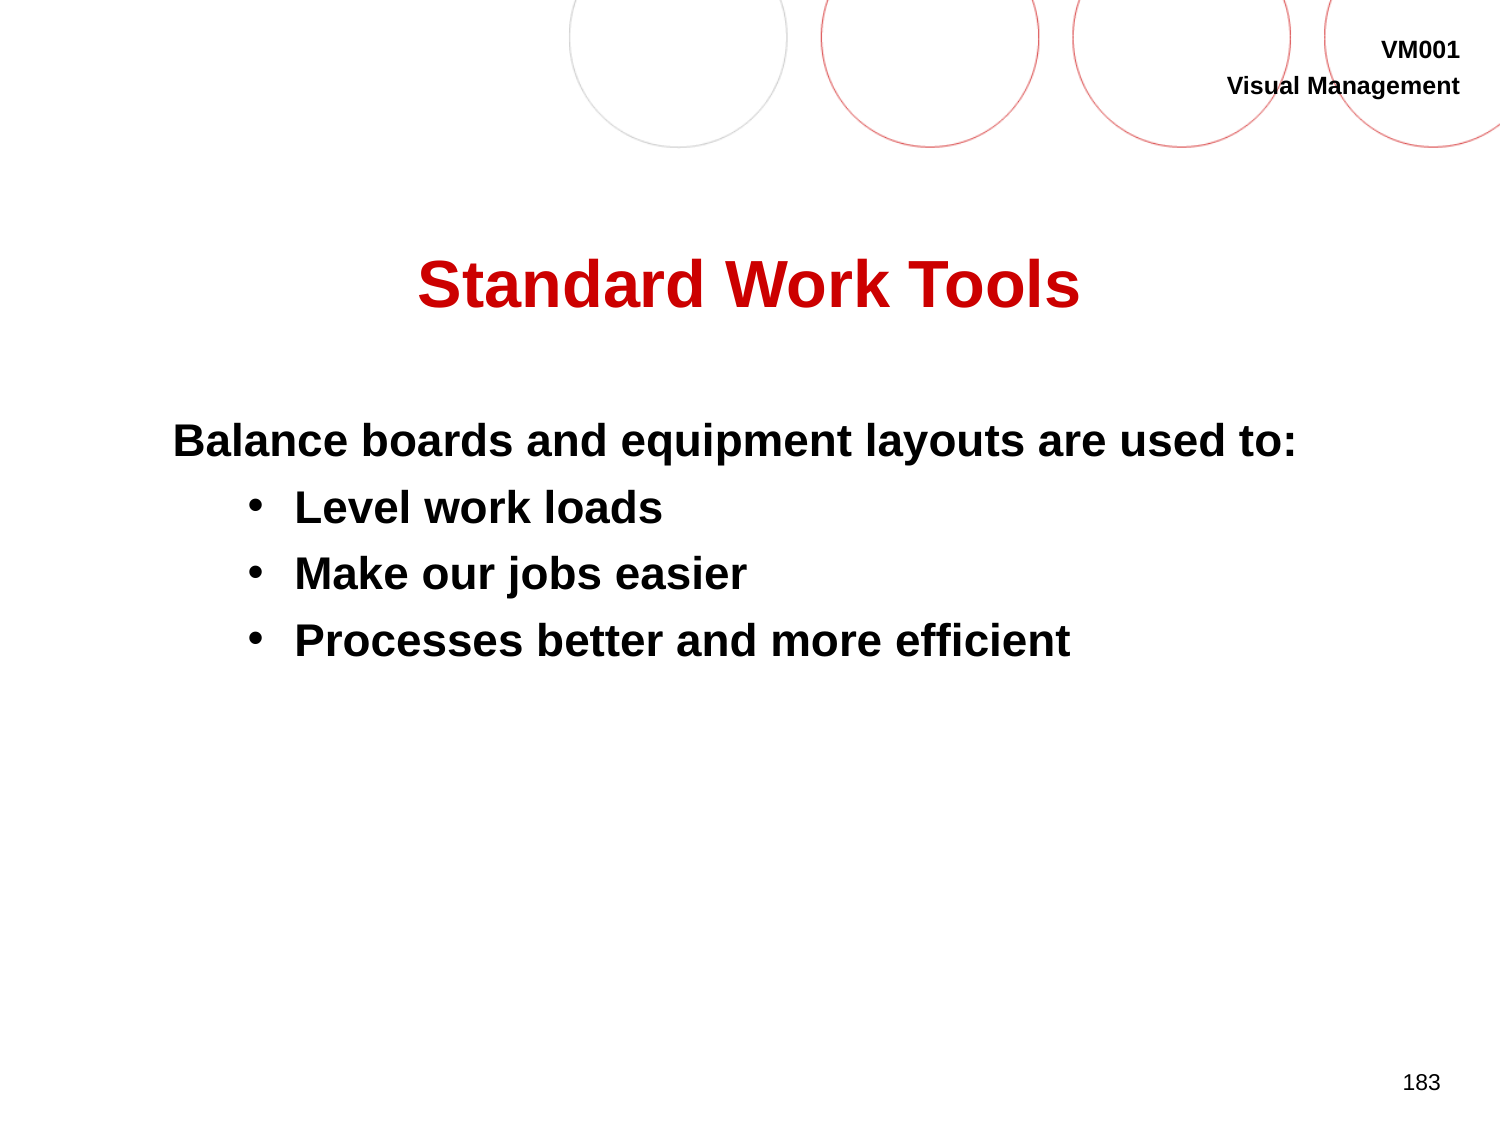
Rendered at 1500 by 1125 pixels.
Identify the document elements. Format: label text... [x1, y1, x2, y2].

title Standard Work Tools [87, 234, 1413, 341]
list Balance boards and equipment layouts are used to: Level work loads Make our jobs easier Processes better and more efficient [172, 410, 1330, 749]
picture [568, 0, 1500, 149]
